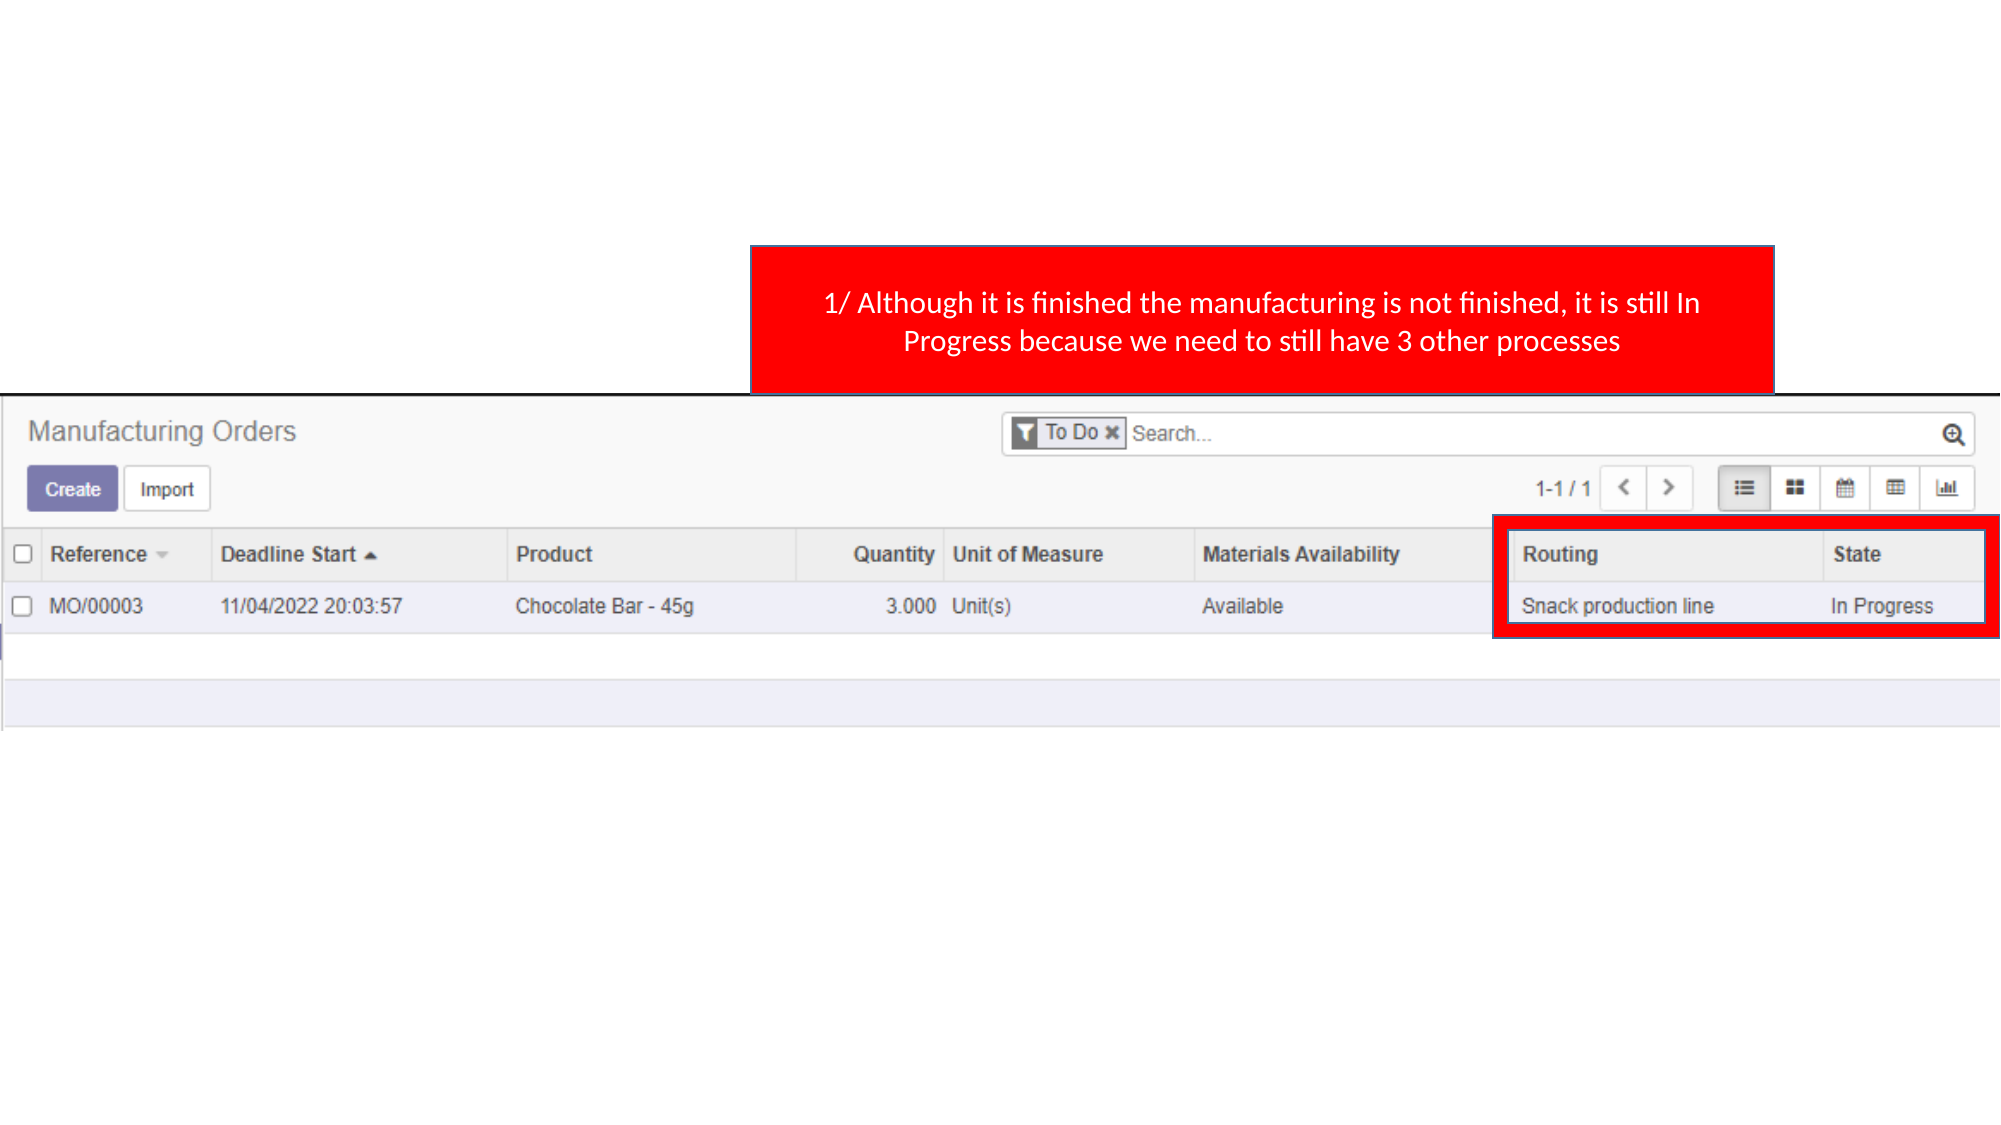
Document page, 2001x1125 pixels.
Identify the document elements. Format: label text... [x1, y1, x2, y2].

picture [0, 393, 2000, 731]
text_box 1/ Although it is finished the manufacturing is not finished, it is still In Progress because we need to still have 3 other processes [750, 245, 1775, 393]
